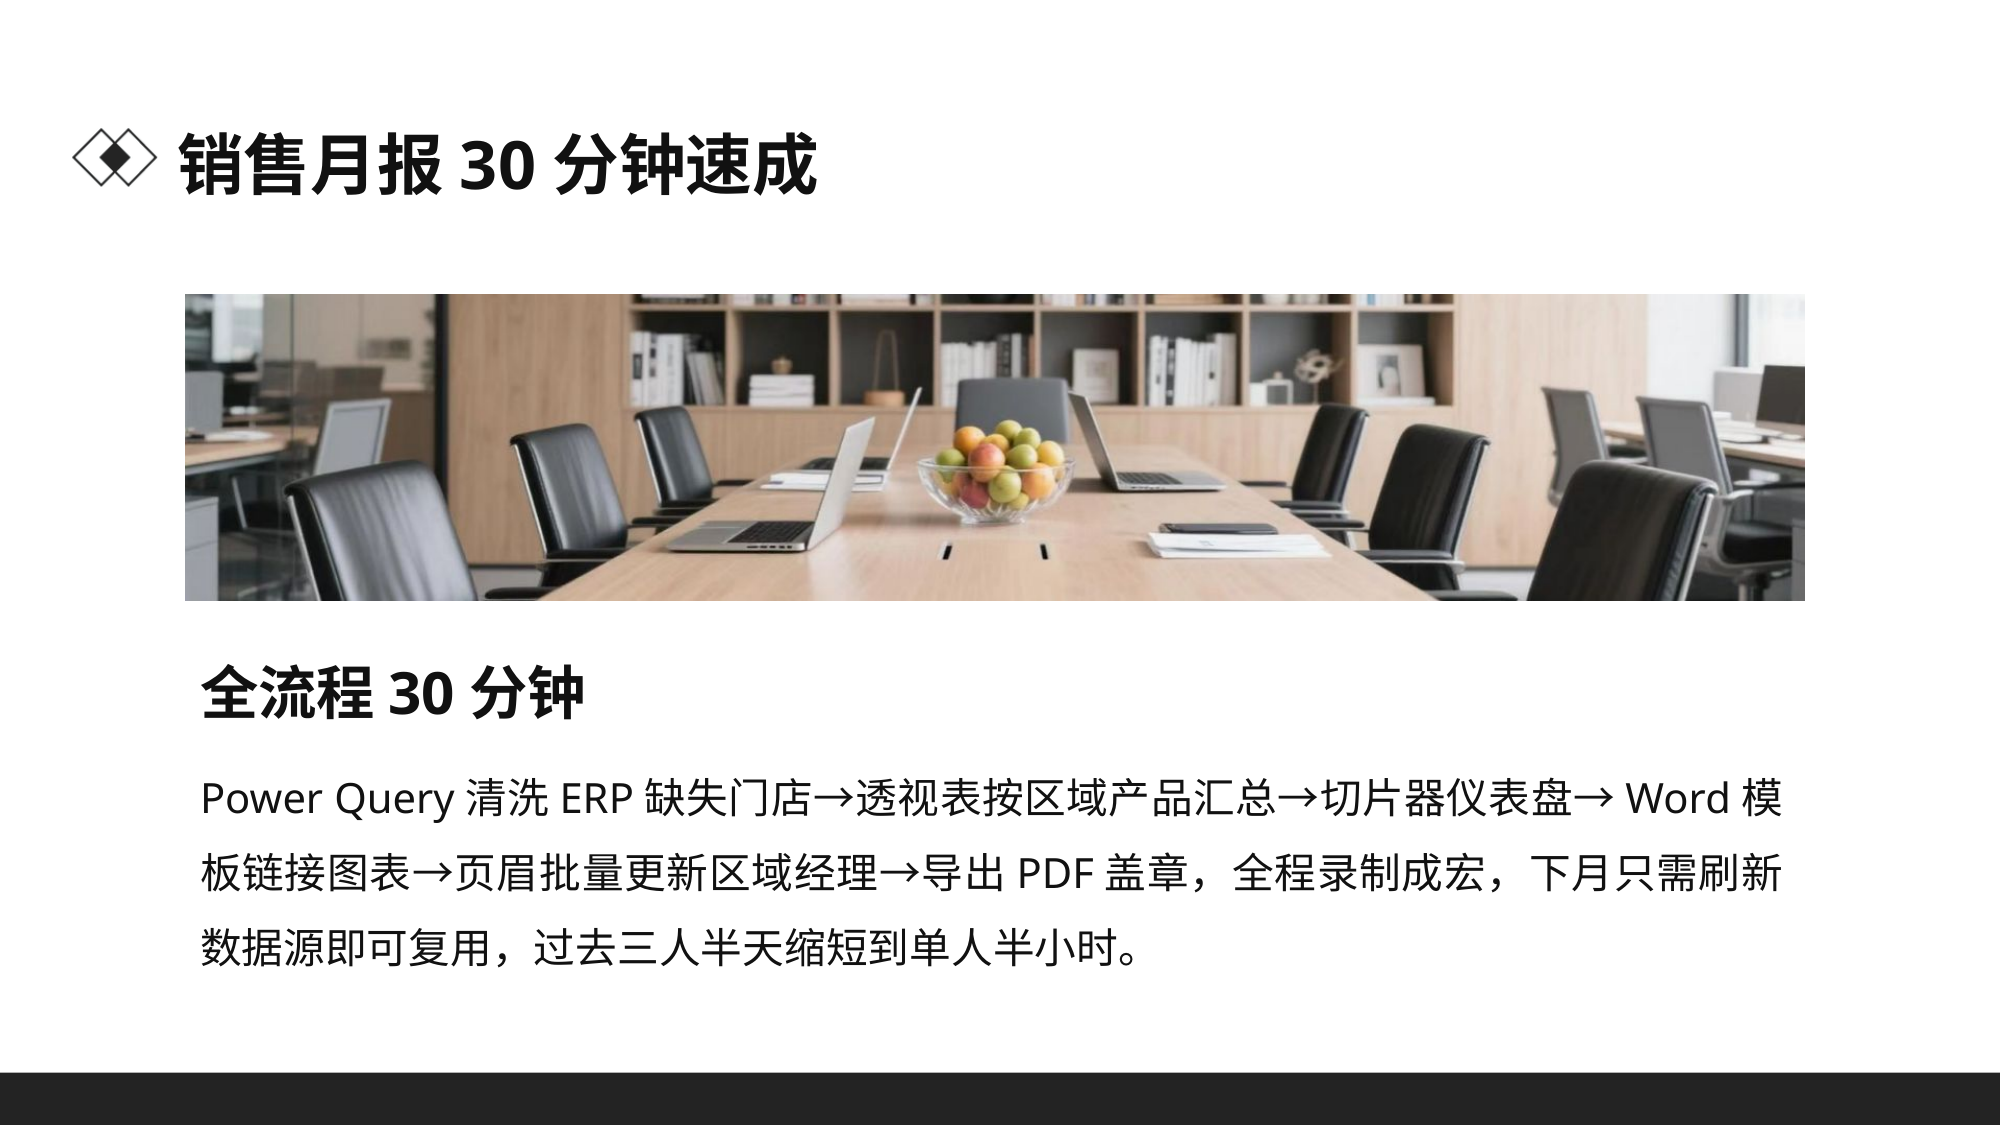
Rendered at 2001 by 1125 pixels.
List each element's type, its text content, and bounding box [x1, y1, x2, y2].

picture [184, 294, 1805, 601]
text_box Power Query清洗ERP缺失门店→透视表按区域产品汇总→切片器仪表盘→Word模板链接图表→页眉批量更新区域经理→导出PDF盖章，全程录制成宏，下月只需刷新数据源即可复用，过去三人半天缩短到单人半小时。 [184, 739, 1798, 979]
picture [70, 126, 158, 187]
text_box 销售月报30分钟速成 [162, 115, 1891, 211]
text_box 全流程30分钟 [184, 648, 1798, 734]
text_box [0, 1072, 2000, 1125]
